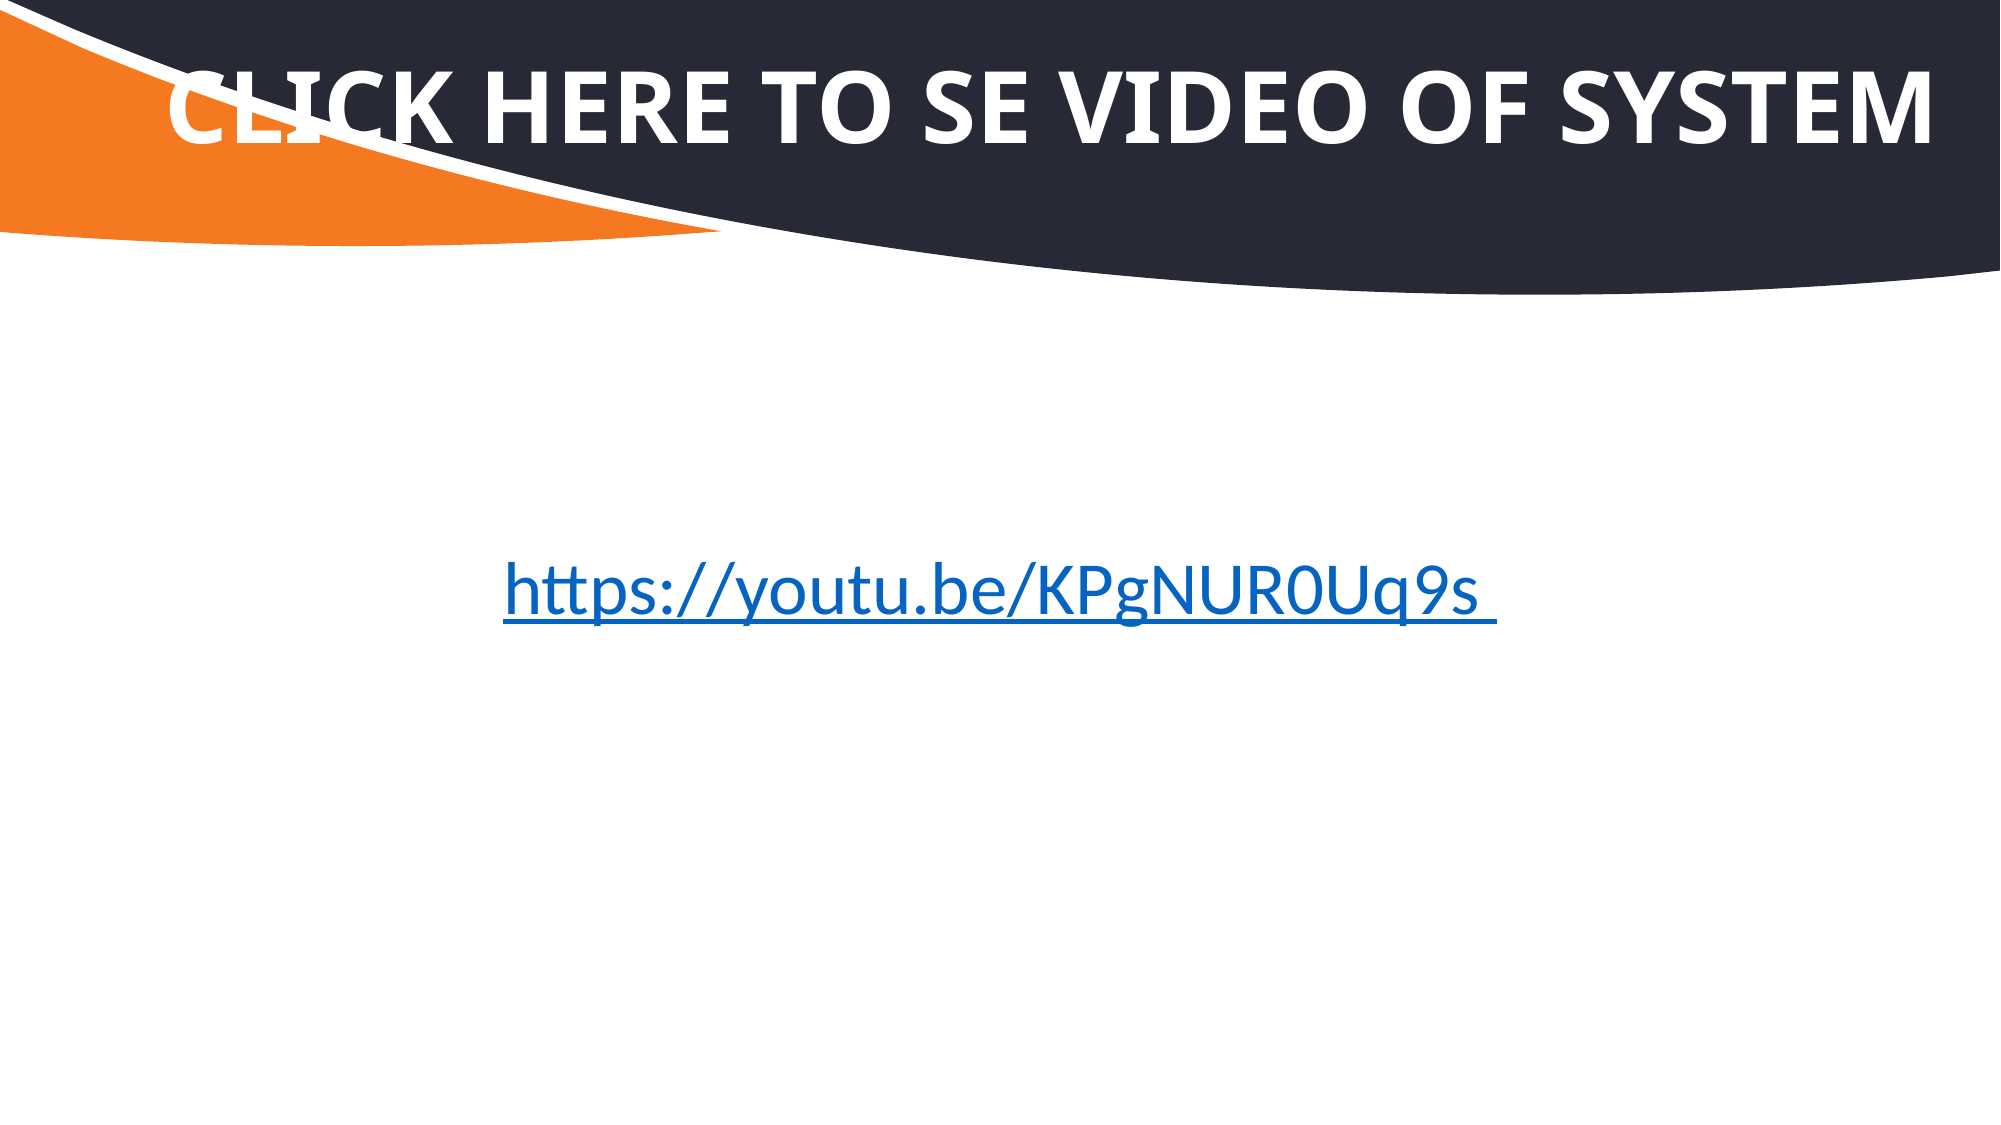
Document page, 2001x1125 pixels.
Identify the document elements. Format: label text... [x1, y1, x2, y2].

text_box https://youtu.be/KPgNUR0Uq9s [228, 532, 1772, 637]
title Click Here to se video of System [137, 2, 2000, 220]
